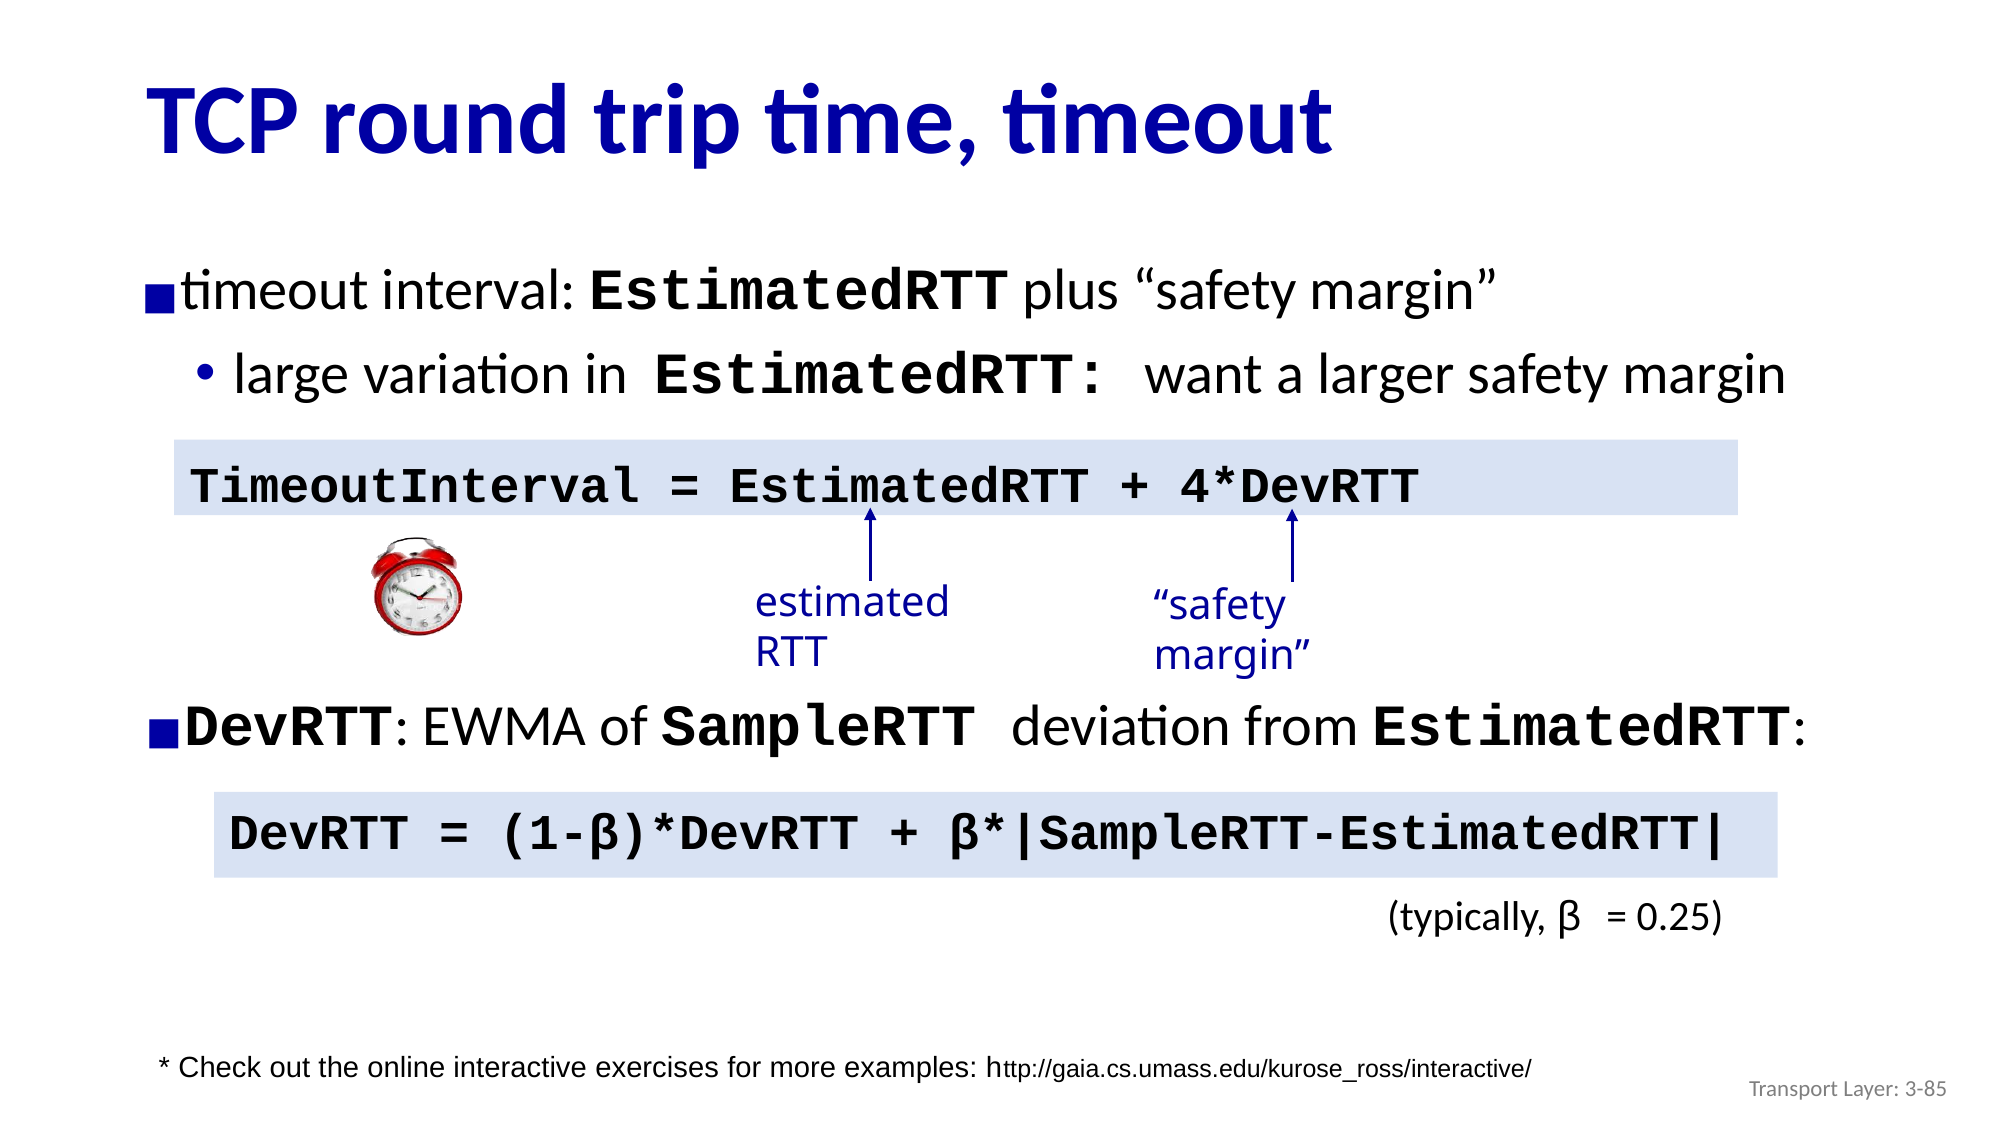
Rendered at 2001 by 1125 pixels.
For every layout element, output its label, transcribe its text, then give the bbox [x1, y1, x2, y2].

text_box * Check out the online interactive exercises for more examples: http://gaia.cs.umass.edu/kurose_ross/interactive/ [143, 1040, 1788, 1091]
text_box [173, 439, 1739, 636]
slide_number Transport Layer: 3- [1512, 1056, 1963, 1117]
text_box DevRTT: EWMA of SampleRTT deviation from EstimatedRTT: [108, 687, 1967, 777]
text_box timeout interval: EstimatedRTT plus “safety margin” large variation in EstimatedRTT: want a larger safety margin [104, 252, 1963, 438]
title TCP round trip time, timeout [131, 47, 2000, 195]
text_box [213, 791, 1928, 947]
